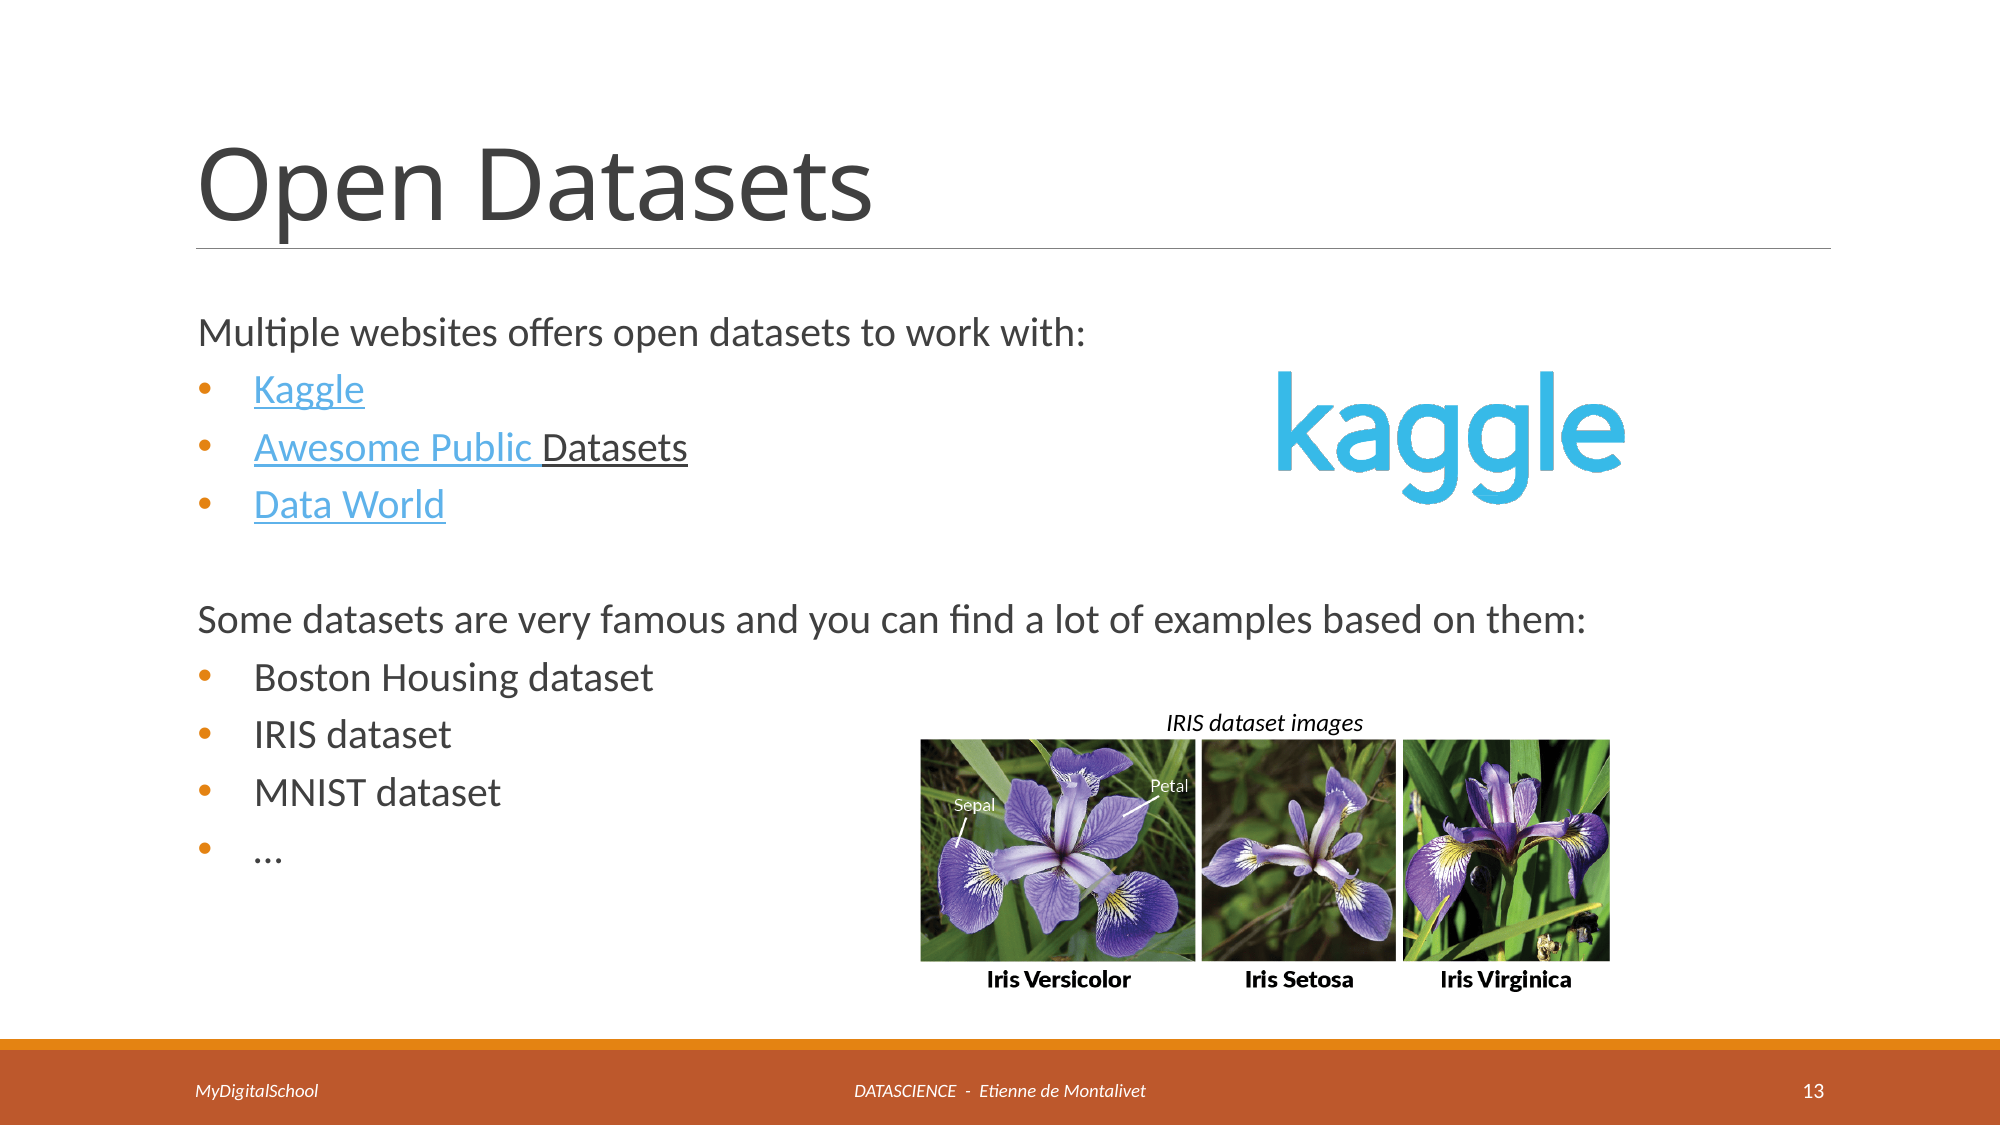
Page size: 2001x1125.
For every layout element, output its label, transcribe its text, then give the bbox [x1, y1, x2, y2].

list Multiple websites offers open datasets to work with: Kaggle Awesome Public Datasets Data World Some datasets are very famous and you can find a lot of examples based on them: Boston Housing dataset IRIS dataset MNIST dataset … [180, 302, 1830, 963]
footer DATASCIENCE - Etienne de Montalivet [604, 1059, 1396, 1120]
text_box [905, 698, 1625, 998]
title Open Datasets [180, 47, 1830, 249]
picture [1277, 370, 1625, 506]
slide_number 13 [1624, 1059, 1840, 1120]
slide_number MyDigitalSchool [180, 1059, 586, 1120]
